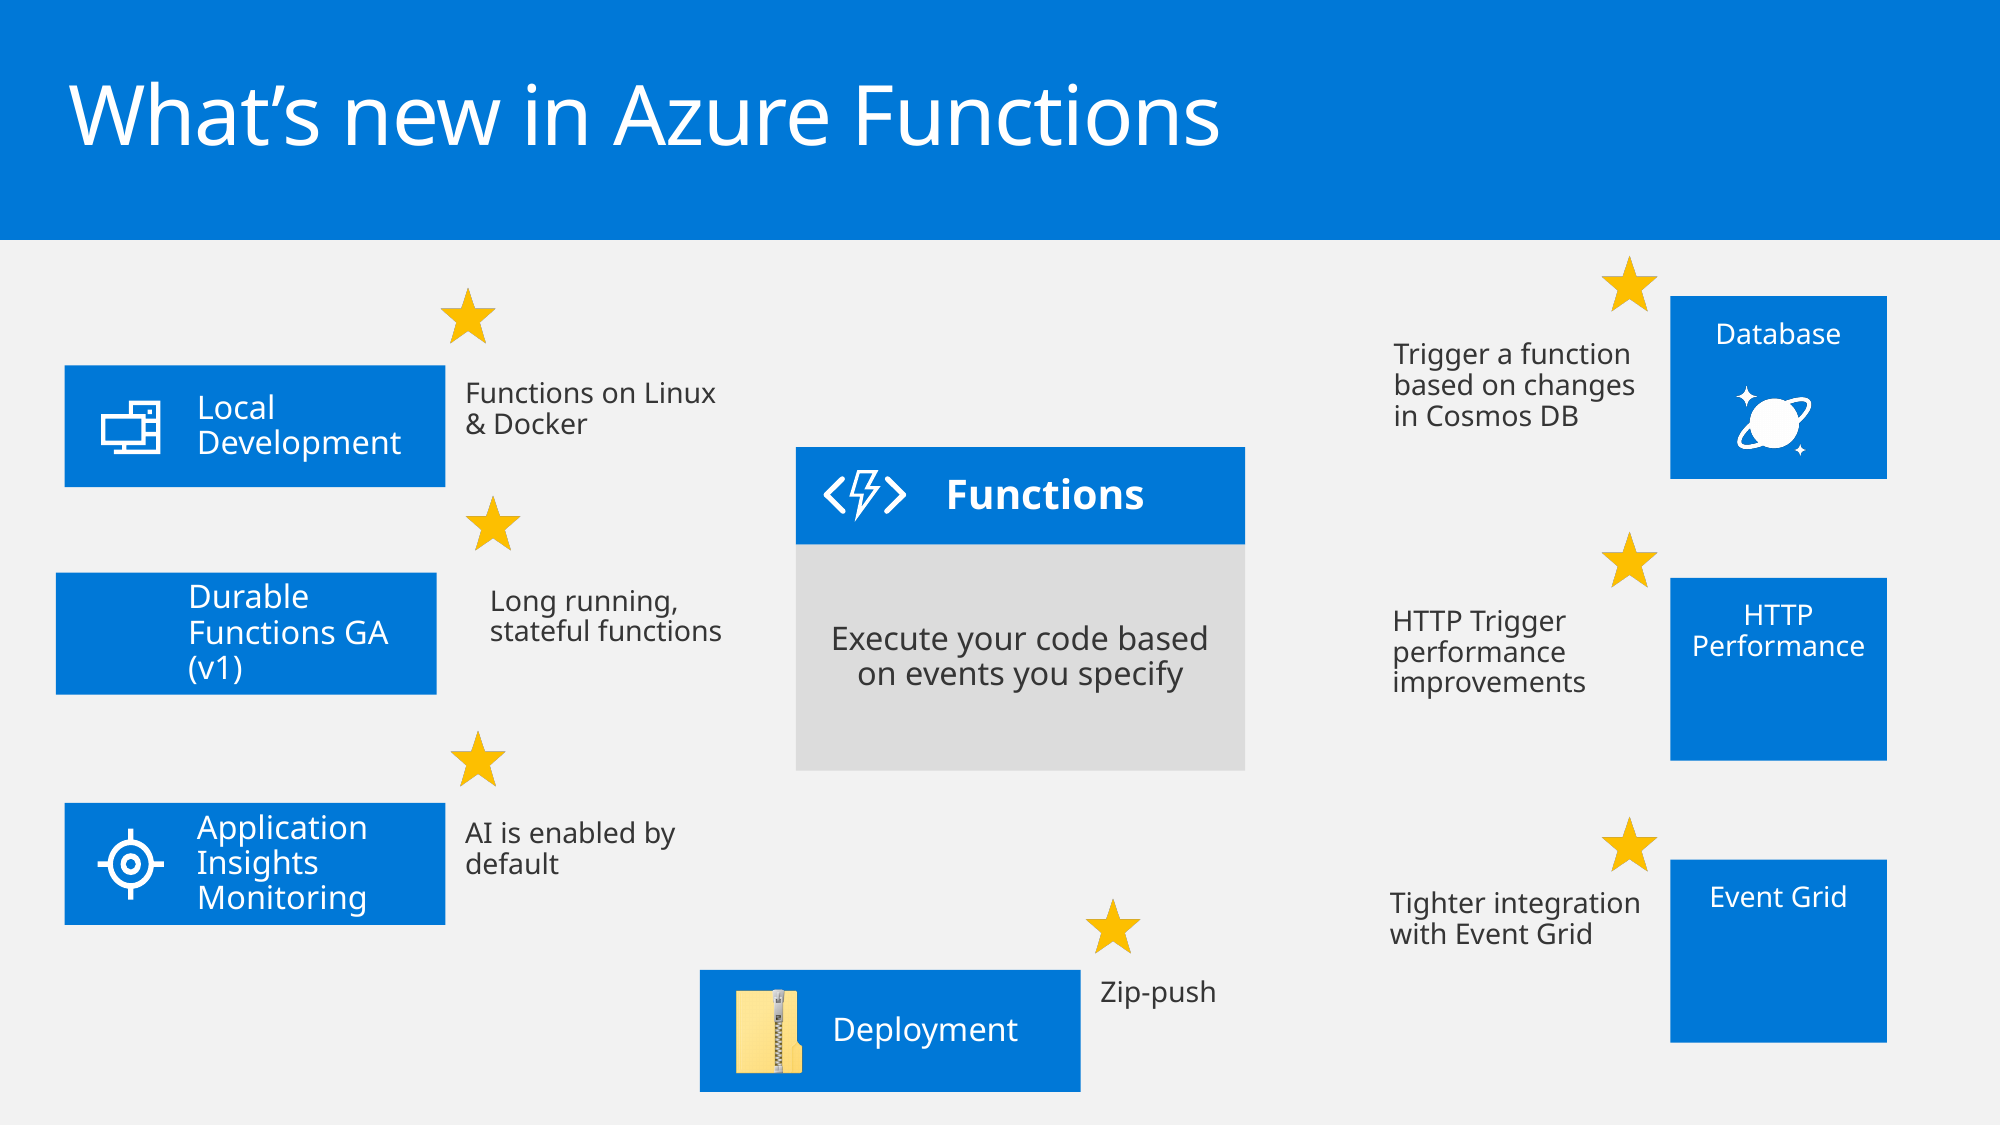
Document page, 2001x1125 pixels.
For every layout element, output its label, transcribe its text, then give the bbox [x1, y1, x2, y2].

text_box AI is enabled by default [435, 795, 762, 904]
text_box Functions on Linux & Docker [435, 355, 762, 465]
text_box Zip-push [1071, 962, 1397, 1025]
picture [445, 725, 511, 792]
picture [1596, 526, 1663, 593]
text_box Trigger a function based on changes in Cosmos DB [1364, 316, 1690, 456]
text_box [101, 400, 161, 455]
picture [1596, 811, 1663, 878]
text_box Database [1669, 295, 1888, 480]
text_box Local Development [64, 364, 446, 488]
text_box Tighter integration with Event Grid [1360, 865, 1686, 975]
text_box Long running, stateful functions [460, 563, 787, 672]
text_box [97, 828, 164, 900]
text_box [795, 446, 1246, 771]
text_box Application Insights Monitoring [64, 802, 446, 926]
title What’s new in Azure Functions [44, 58, 1957, 206]
text_box Event Grid [1670, 859, 1888, 1043]
picture [1596, 250, 1663, 317]
picture [460, 490, 527, 556]
text_box HTTP Trigger performance improvements [1362, 583, 1689, 723]
text_box Deployment [699, 969, 1081, 1093]
picture [435, 282, 502, 349]
picture [1708, 386, 1840, 456]
text_box HTTP Performance [1670, 577, 1888, 761]
picture [735, 989, 807, 1074]
picture [1080, 892, 1147, 959]
text_box Durable Functions GA (v1) [55, 572, 437, 695]
